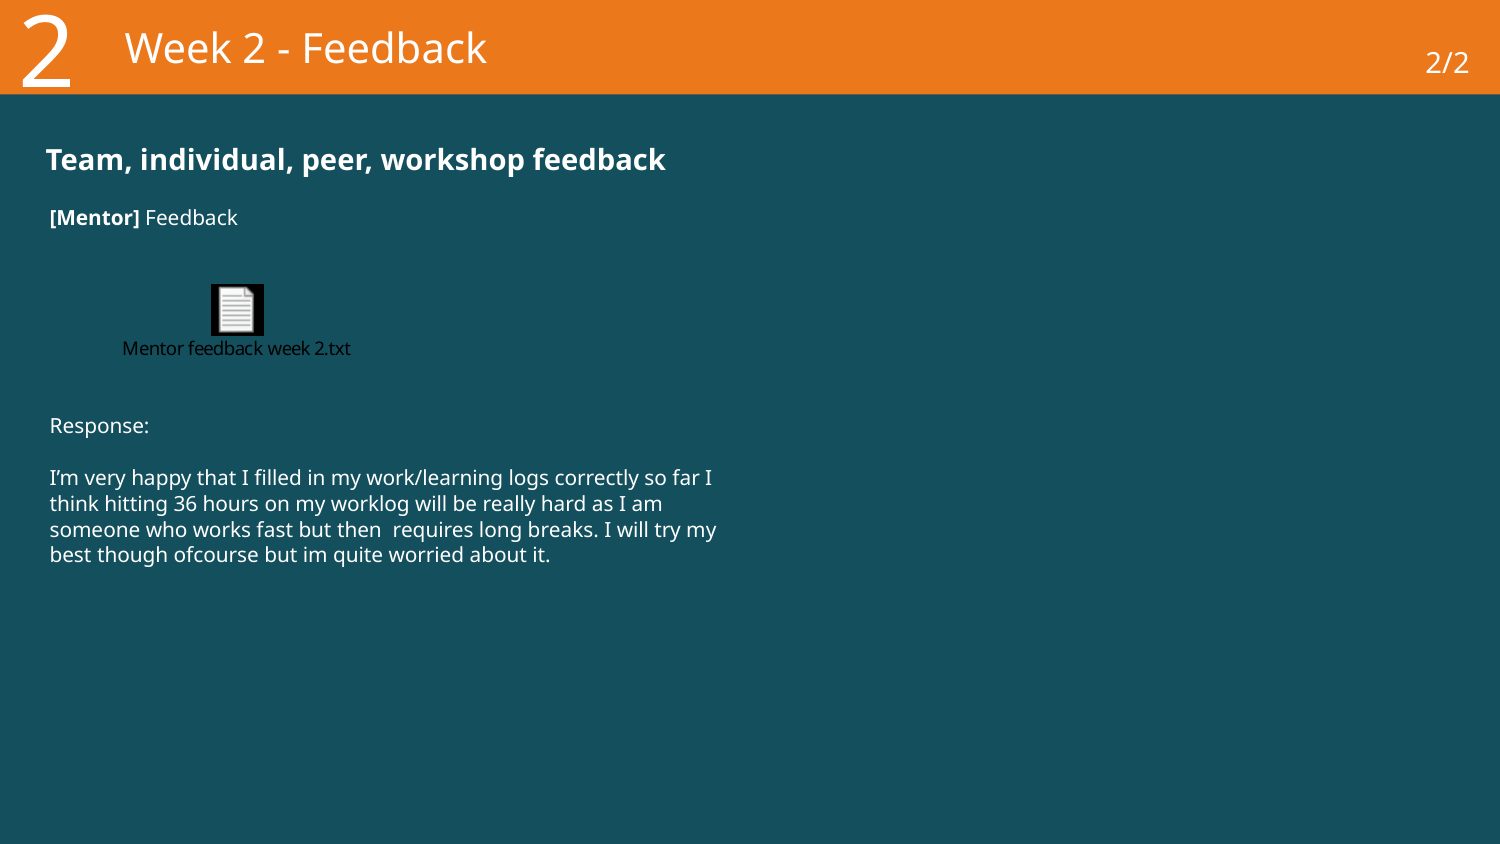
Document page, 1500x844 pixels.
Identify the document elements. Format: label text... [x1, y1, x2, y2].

subtitle Team, individual, peer, workshop feedback [30, 124, 735, 189]
title 2/2 [1159, 0, 1485, 95]
title 2 [0, 0, 95, 94]
title Week 2 - Feedback [109, 0, 1010, 94]
list [Mentor] Feedback Response: I’m very happy that I filled in my work/learning logs correctly so far I think hitting 36 hours on my worklog will be really hard as I am someone who works fast but then requires long breaks. I will try my best though ofcourse but im quite worried about it. [30, 189, 735, 815]
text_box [94, 283, 381, 369]
